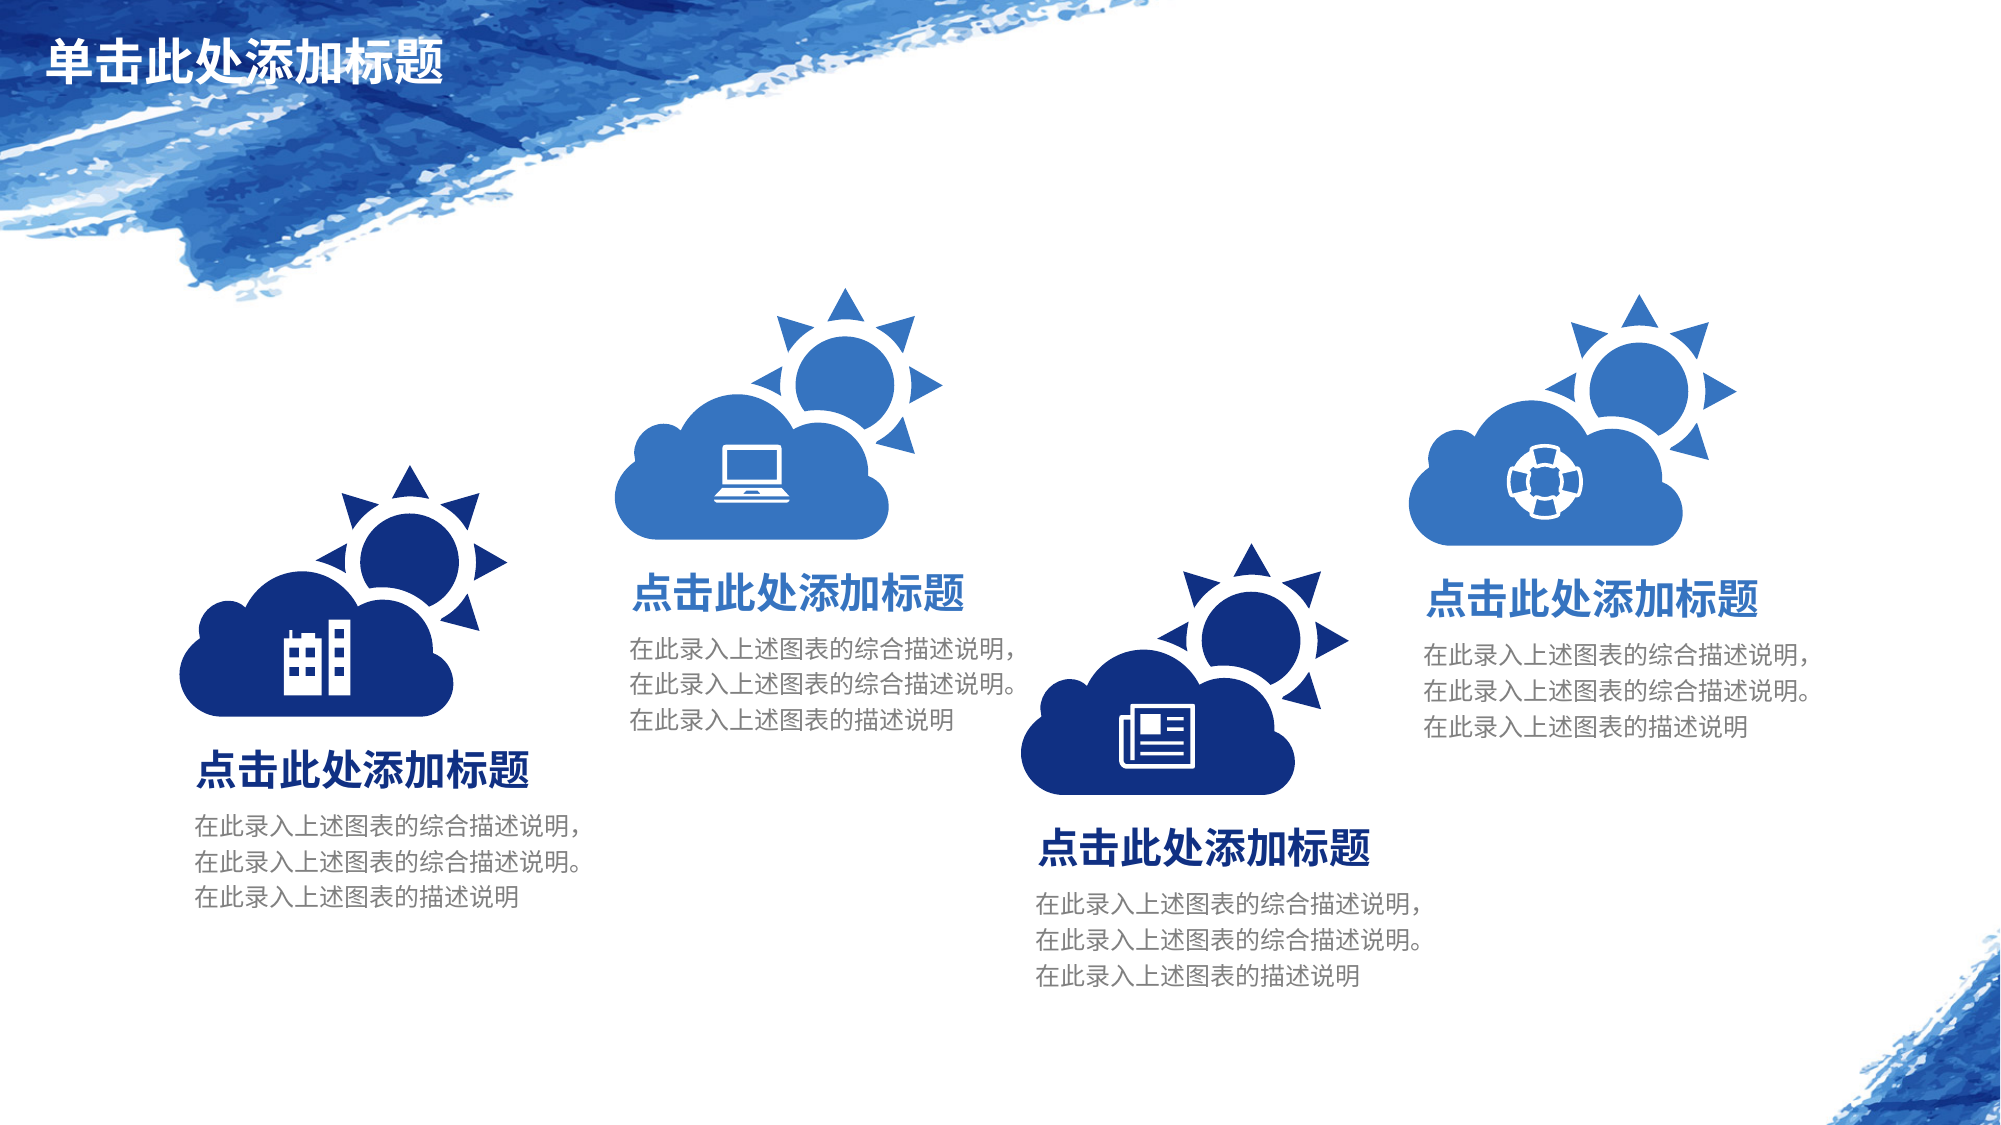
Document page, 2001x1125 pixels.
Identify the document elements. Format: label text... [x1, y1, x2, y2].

title 单击此处添加标题 [29, 25, 1755, 104]
text_box 点击此处添加标题 [1022, 814, 1387, 880]
text_box 点击此处添加标题 [616, 559, 981, 624]
picture [0, 0, 2001, 1125]
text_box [614, 287, 943, 540]
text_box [1408, 294, 1737, 546]
text_box 在此录入上述图表的综合描述说明，在此录入上述图表的综合描述说明。在此录入上述图表的描述说明 [1408, 625, 1858, 749]
text_box 点击此处添加标题 [181, 736, 545, 802]
text_box 在此录入上述图表的综合描述说明，在此录入上述图表的综合描述说明。在此录入上述图表的描述说明 [614, 619, 1021, 743]
text_box 在此录入上述图表的综合描述说明，在此录入上述图表的综合描述说明。在此录入上述图表的描述说明 [1021, 875, 1471, 998]
text_box 点击此处添加标题 [1410, 565, 1775, 631]
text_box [1021, 543, 1349, 795]
text_box 在此录入上述图表的综合描述说明，在此录入上述图表的综合描述说明。在此录入上述图表的描述说明 [179, 796, 629, 920]
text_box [179, 465, 508, 717]
